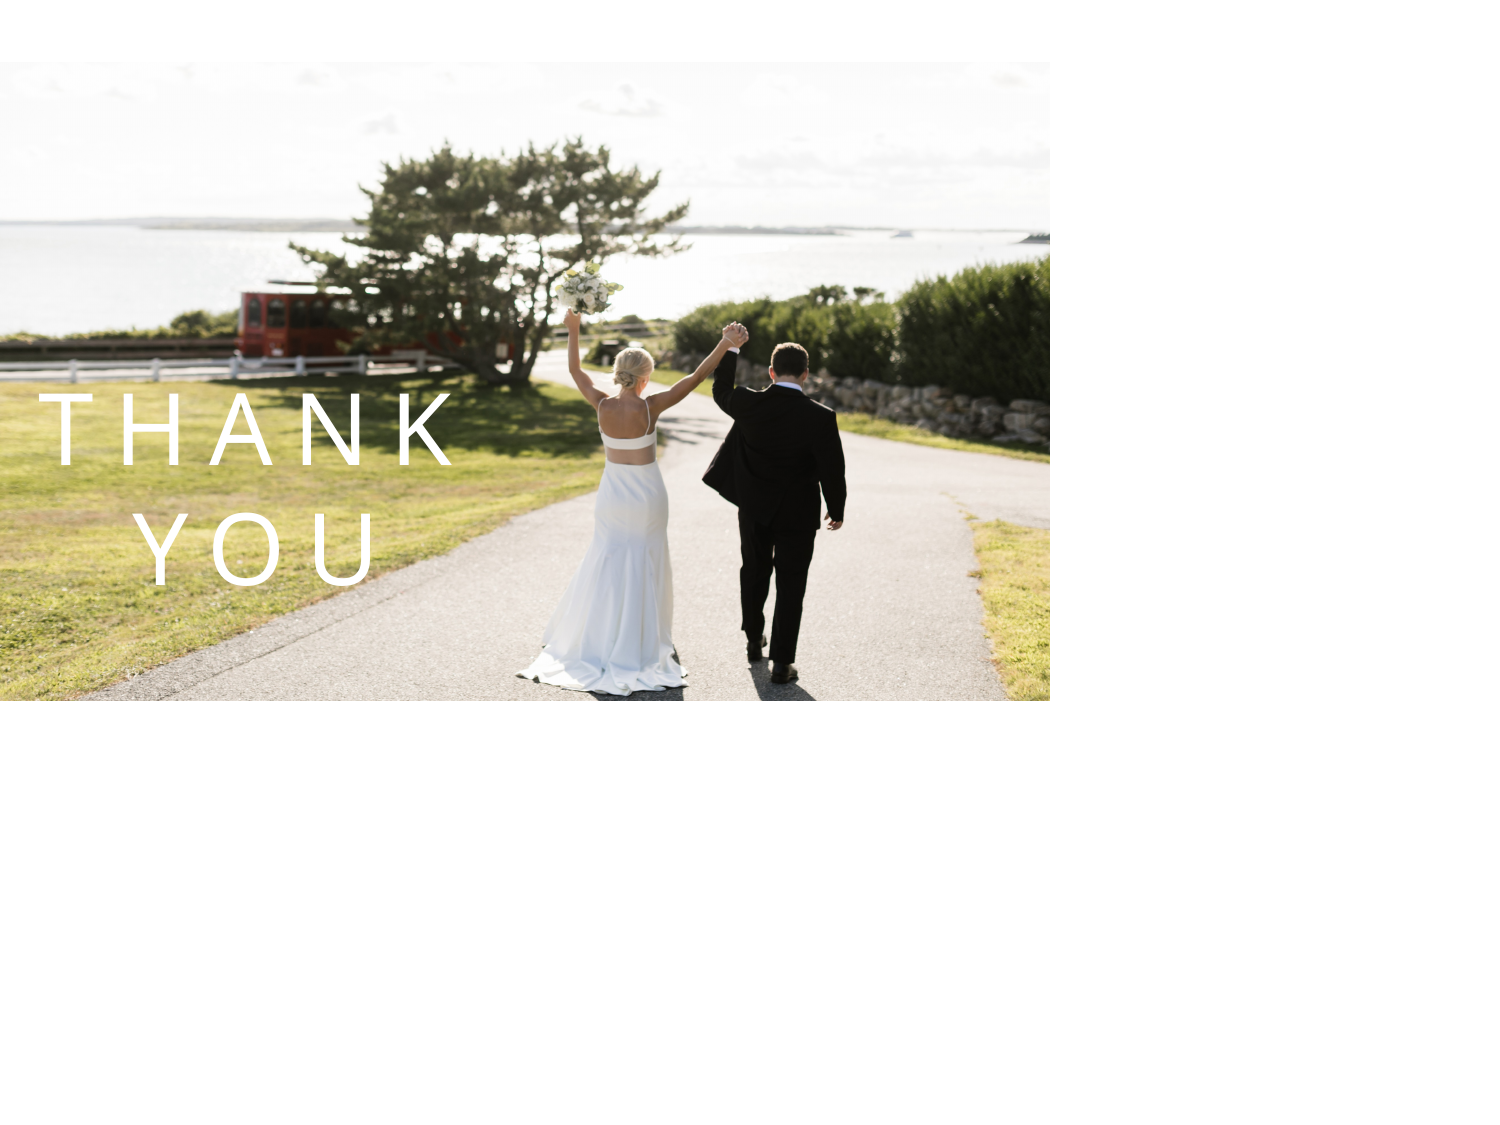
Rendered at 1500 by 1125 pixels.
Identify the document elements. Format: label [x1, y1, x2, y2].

text_box [0, 62, 1050, 701]
